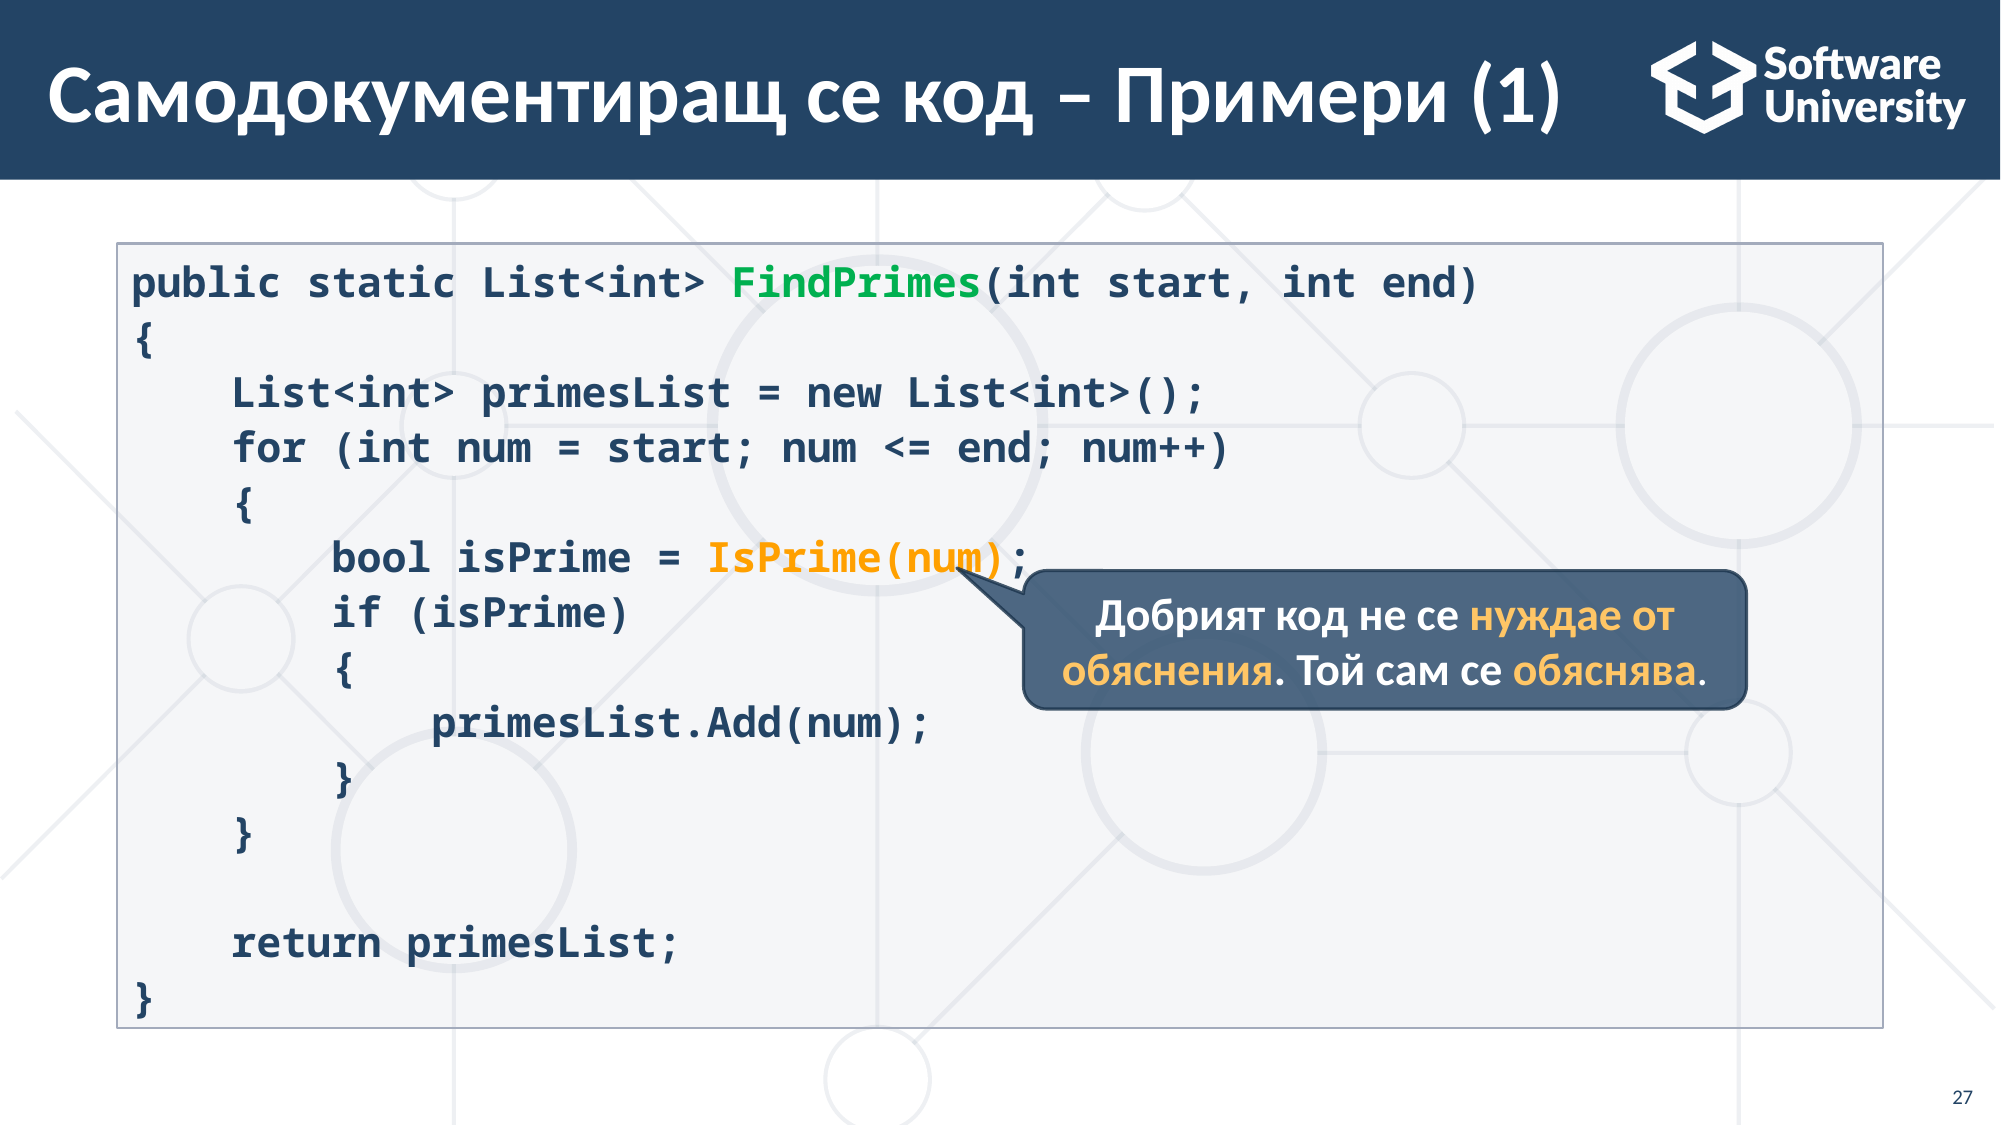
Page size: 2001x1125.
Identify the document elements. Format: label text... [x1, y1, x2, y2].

picture [1651, 41, 1966, 134]
title Самодокументиращ се код – Примери (1) [31, 16, 1625, 162]
slide_number 27 [1927, 1067, 1989, 1117]
text_box Добрият код не се нуждае от обяснения. Той сам се обяснява. [956, 567, 1747, 710]
text_box public static List<int> FindPrimes(int start, int end) { List<int> primesList = new List<int>(); for (int num = start; num <= end; num++) { bool isPrime = IsPrime(num); if (isPrime) { primesList.Add(num); } } return primesList; } [116, 243, 1883, 1028]
